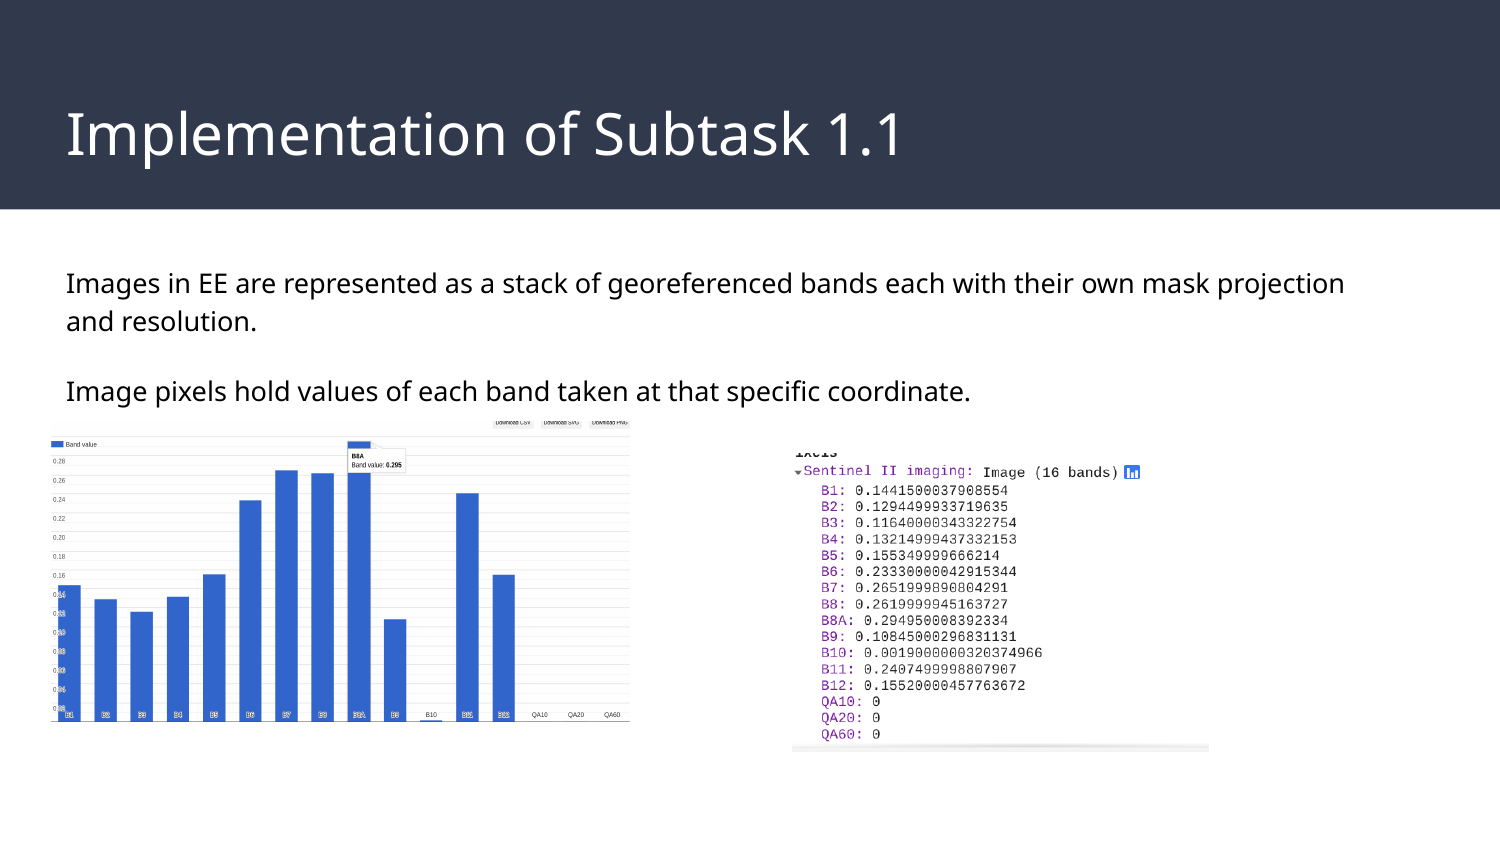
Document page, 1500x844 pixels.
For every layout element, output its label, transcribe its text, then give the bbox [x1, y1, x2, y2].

title Implementation of Subtask 1.1 [51, 82, 1449, 185]
picture [50, 421, 630, 722]
picture [792, 452, 1209, 752]
list Images in EE are represented as a stack of georeferenced bands each with their own mask projection and resolution. Image pixels hold values of each band taken at that specific coordinate. [51, 247, 1369, 752]
